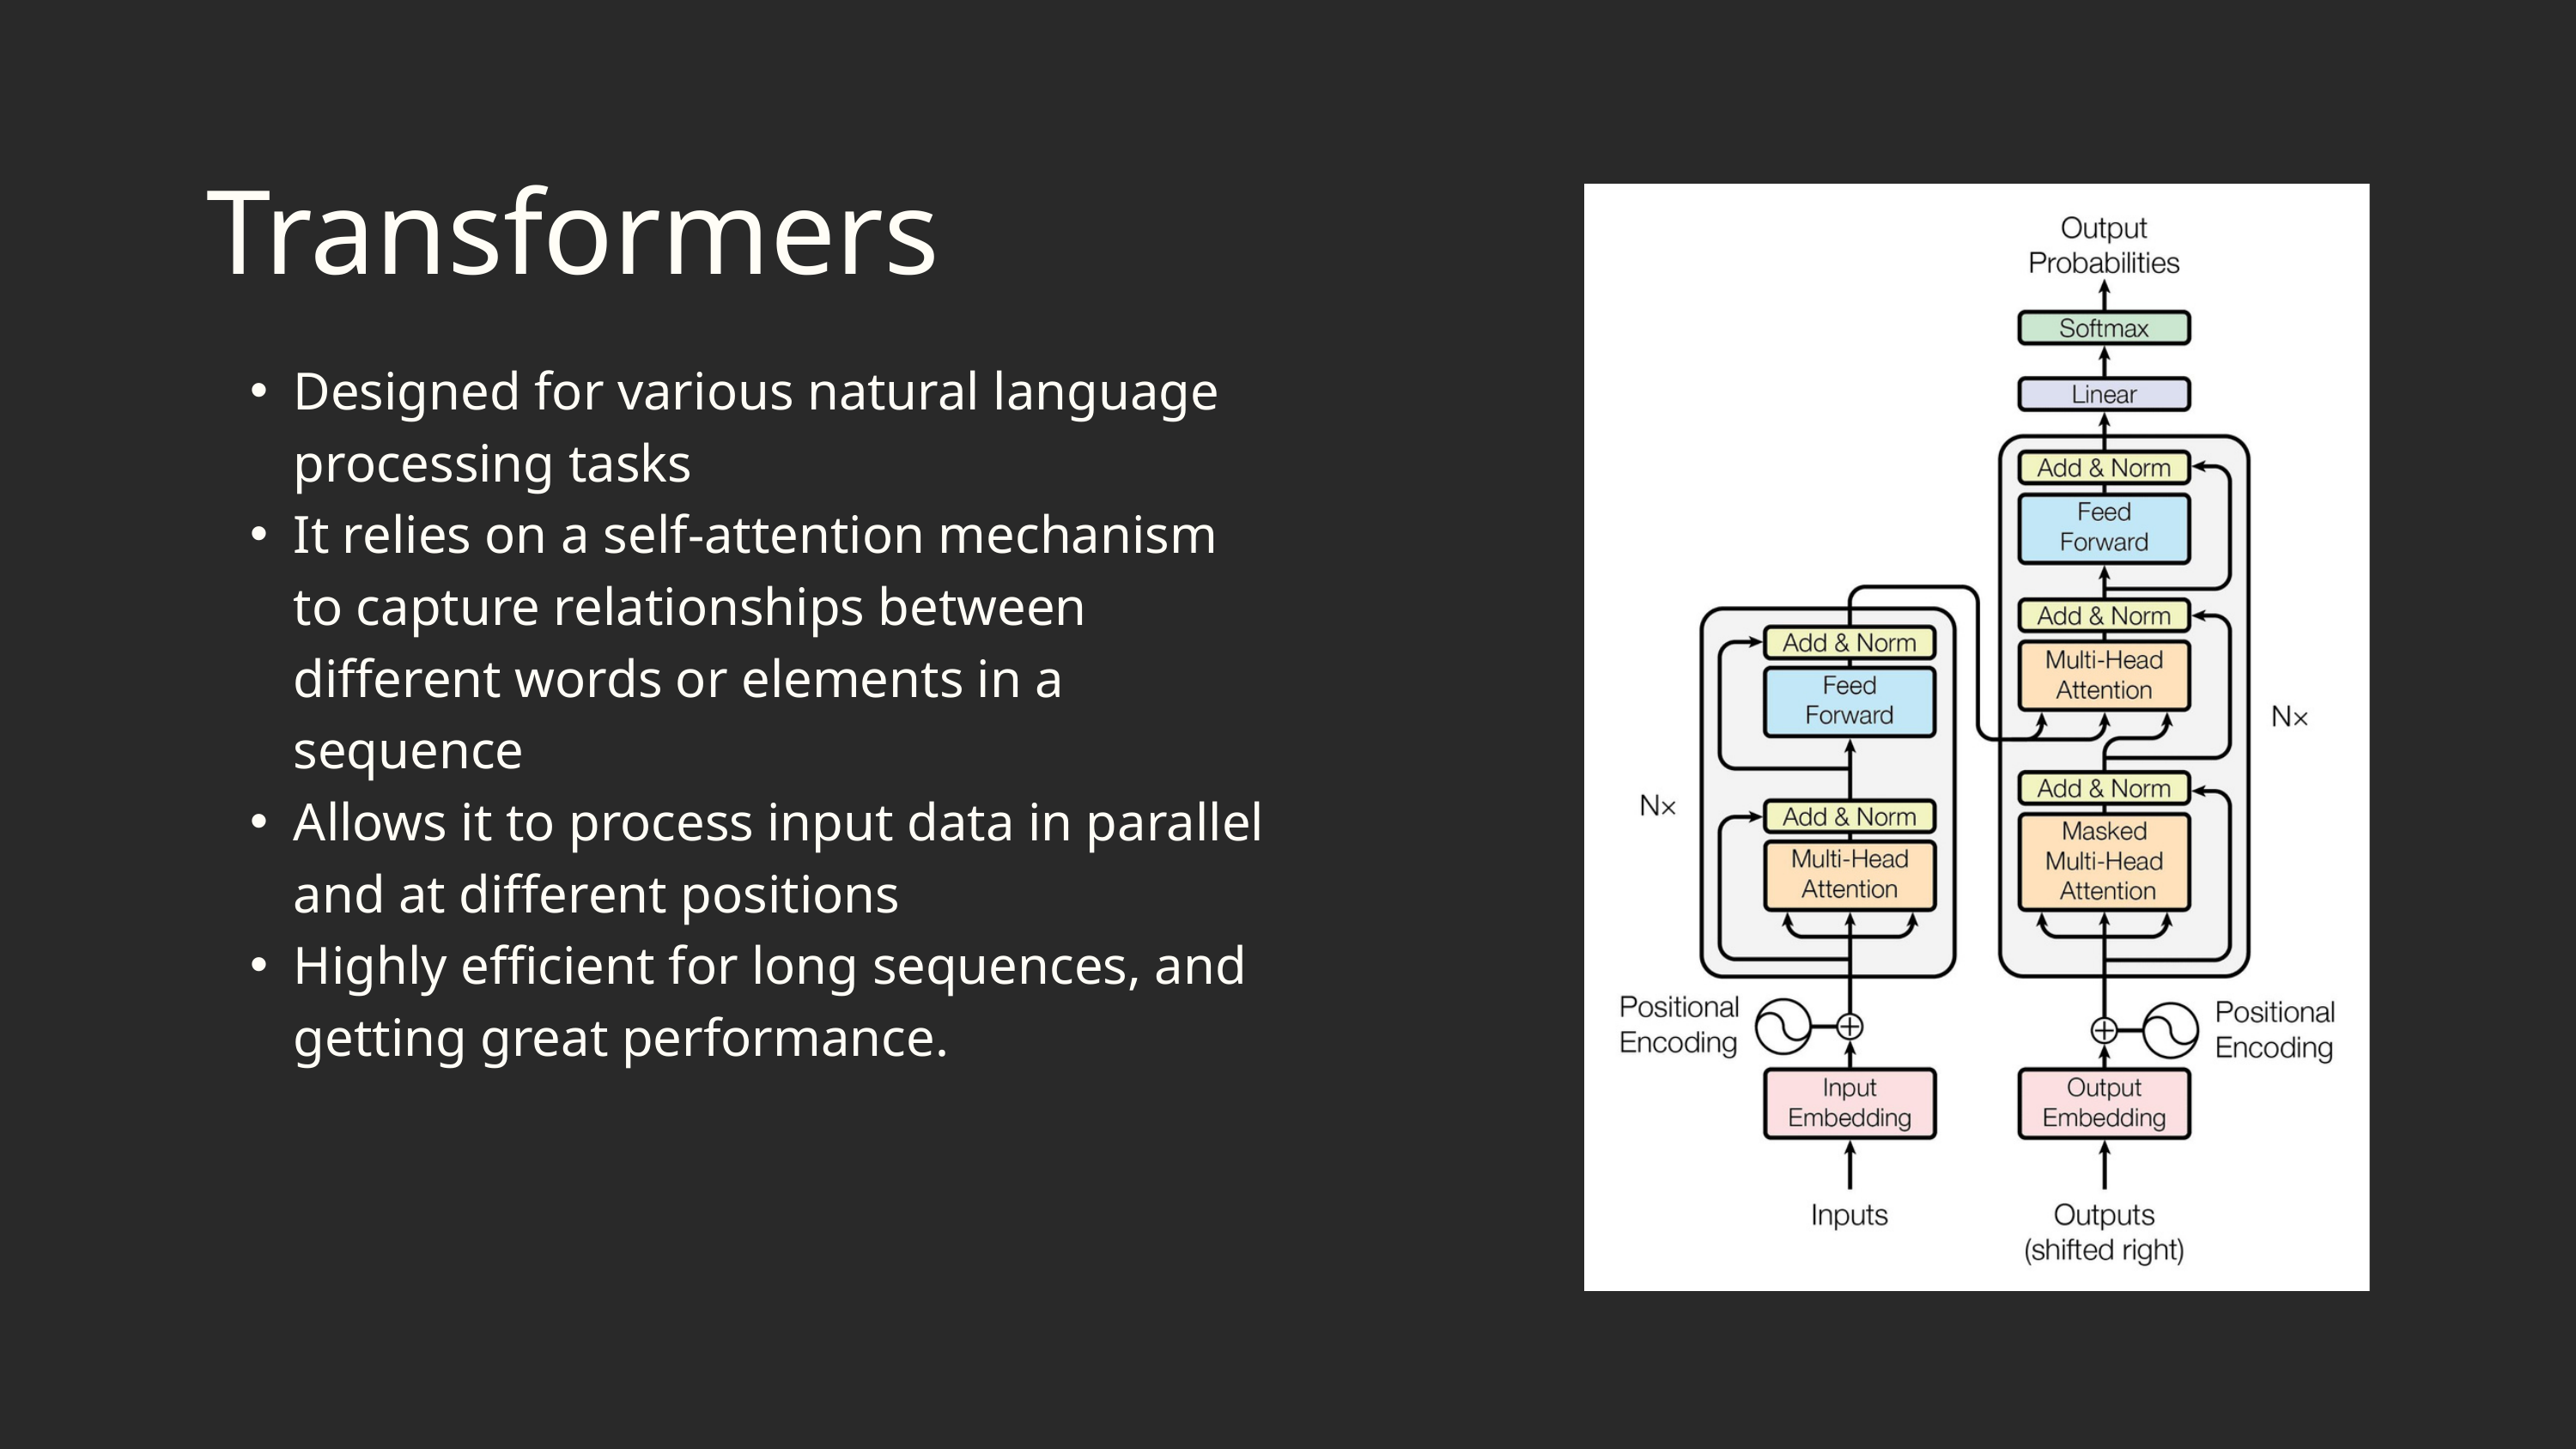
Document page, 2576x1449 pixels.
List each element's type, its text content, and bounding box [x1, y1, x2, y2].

text_box [1584, 184, 2370, 1291]
text_box Designed for various natural language processing tasks It relies on a self-attention mechanism to capture relationships between different words or elements in a sequence Allows it to process input data in parallel and at different positions Highly efficient for long sequences, and getting great performance. [206, 348, 1279, 1210]
text_box Transformers [206, 157, 1279, 298]
